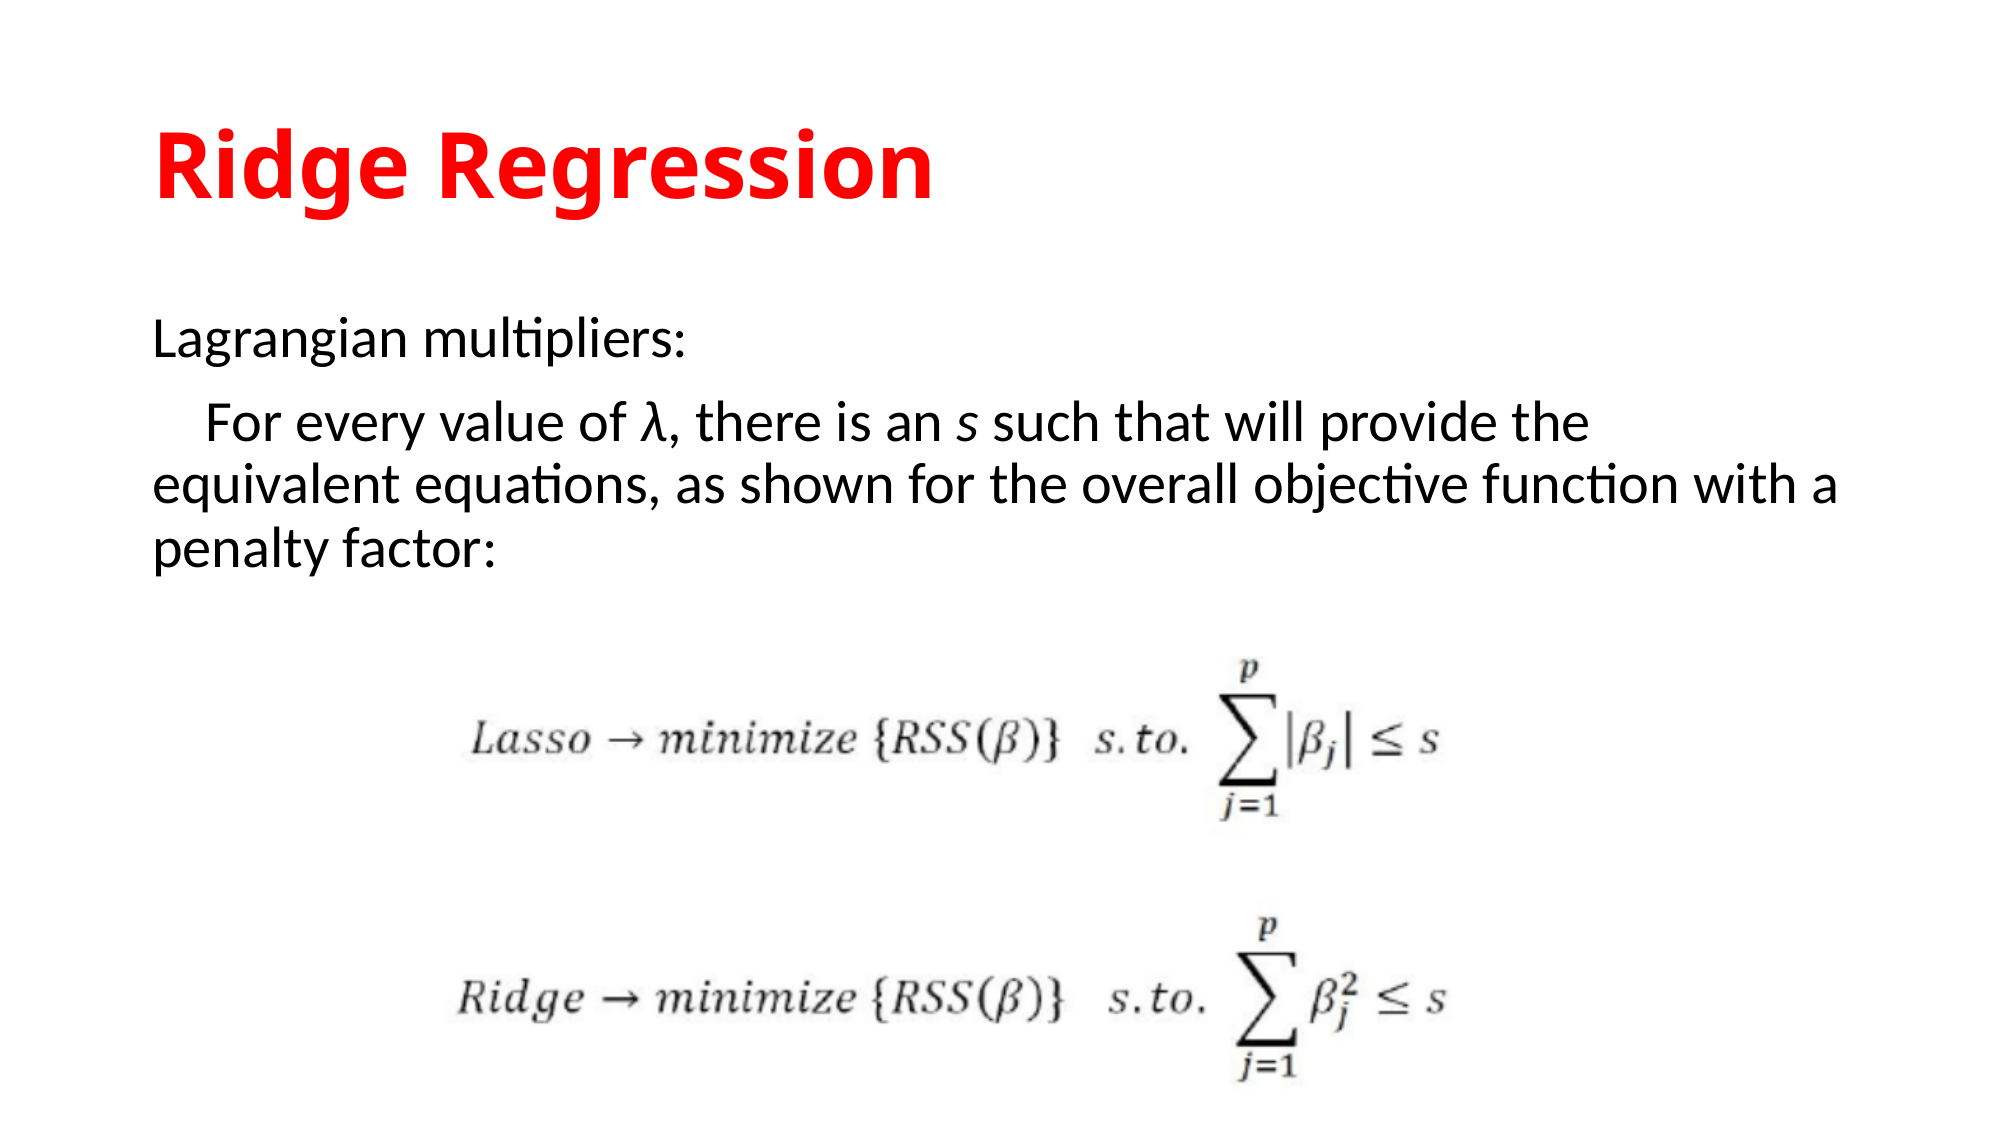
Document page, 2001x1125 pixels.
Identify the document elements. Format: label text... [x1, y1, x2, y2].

list Lagrangian multipliers: For every value of λ, there is an s such that will provide the equivalent equations, as shown for the overall objective function with a penalty factor: [137, 299, 1863, 1014]
picture [403, 656, 1503, 1094]
title Ridge Regression [137, 59, 1863, 278]
